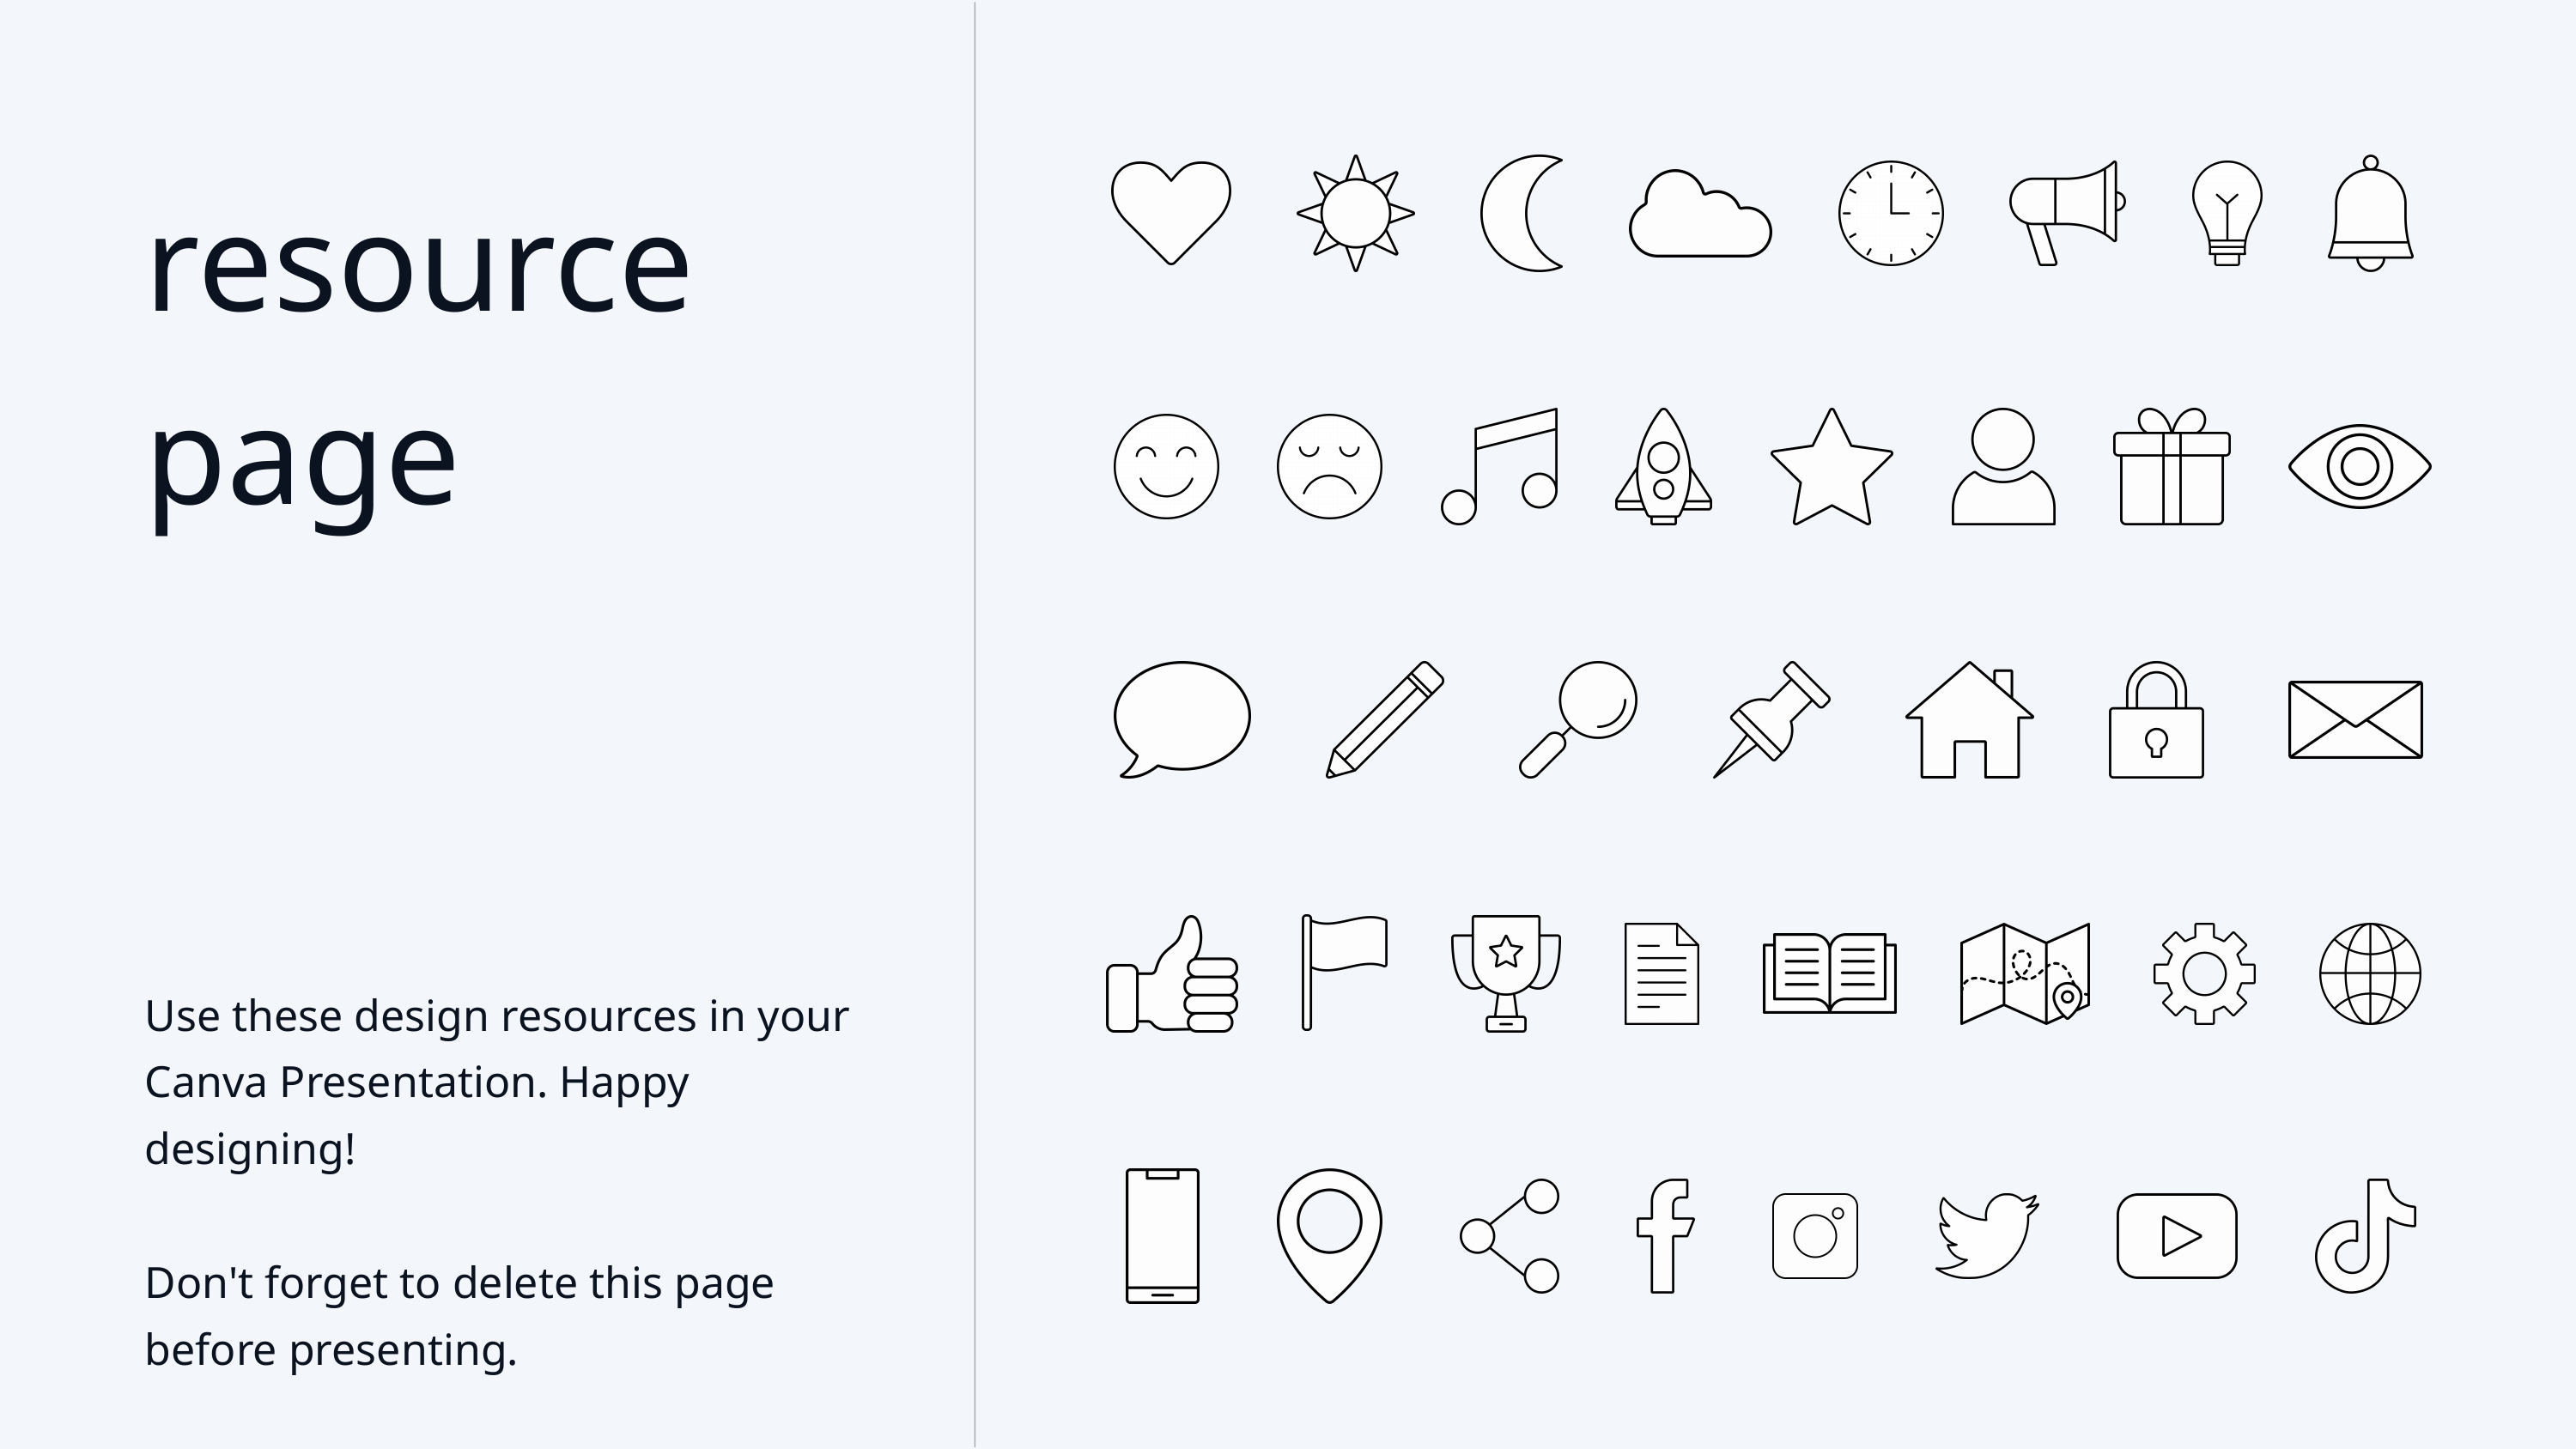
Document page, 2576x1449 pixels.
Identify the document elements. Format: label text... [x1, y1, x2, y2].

picture [1637, 1178, 1696, 1294]
picture [1763, 933, 1897, 1015]
picture [1625, 923, 1700, 1025]
picture [1297, 155, 1415, 273]
picture [1114, 661, 1251, 779]
picture [1615, 408, 1712, 526]
picture [2288, 681, 2423, 759]
picture [1838, 161, 1944, 266]
picture [2191, 161, 2263, 266]
picture [1277, 1167, 1382, 1304]
picture [1459, 1178, 1559, 1294]
picture [2113, 408, 2231, 526]
picture [2288, 424, 2432, 510]
picture [2009, 161, 2126, 266]
picture [2153, 923, 2256, 1025]
picture [1770, 408, 1894, 526]
picture [2315, 1178, 2416, 1294]
picture [1451, 915, 1561, 1033]
picture [2328, 155, 2414, 273]
picture [1519, 661, 1637, 779]
picture [1114, 414, 1219, 519]
text_box resource page [144, 144, 858, 531]
picture [1712, 661, 1831, 779]
text_box Use these design resources in your Canva Presentation. Happy designing! Don't forget to delete this page before presenting. [144, 973, 858, 1374]
picture [2319, 923, 2421, 1025]
picture [1277, 414, 1382, 519]
picture [2109, 661, 2204, 779]
picture [1935, 1193, 2039, 1279]
picture [1772, 1193, 1858, 1279]
picture [1905, 661, 2034, 779]
picture [2116, 1193, 2239, 1279]
picture [1960, 923, 2090, 1025]
picture [1111, 161, 1231, 265]
picture [1302, 913, 1388, 1031]
picture [1628, 169, 1773, 258]
picture [1480, 155, 1563, 273]
picture [1440, 408, 1558, 526]
picture [1106, 914, 1238, 1033]
picture [1951, 408, 2056, 526]
picture [1126, 1167, 1200, 1304]
picture [1326, 661, 1444, 779]
